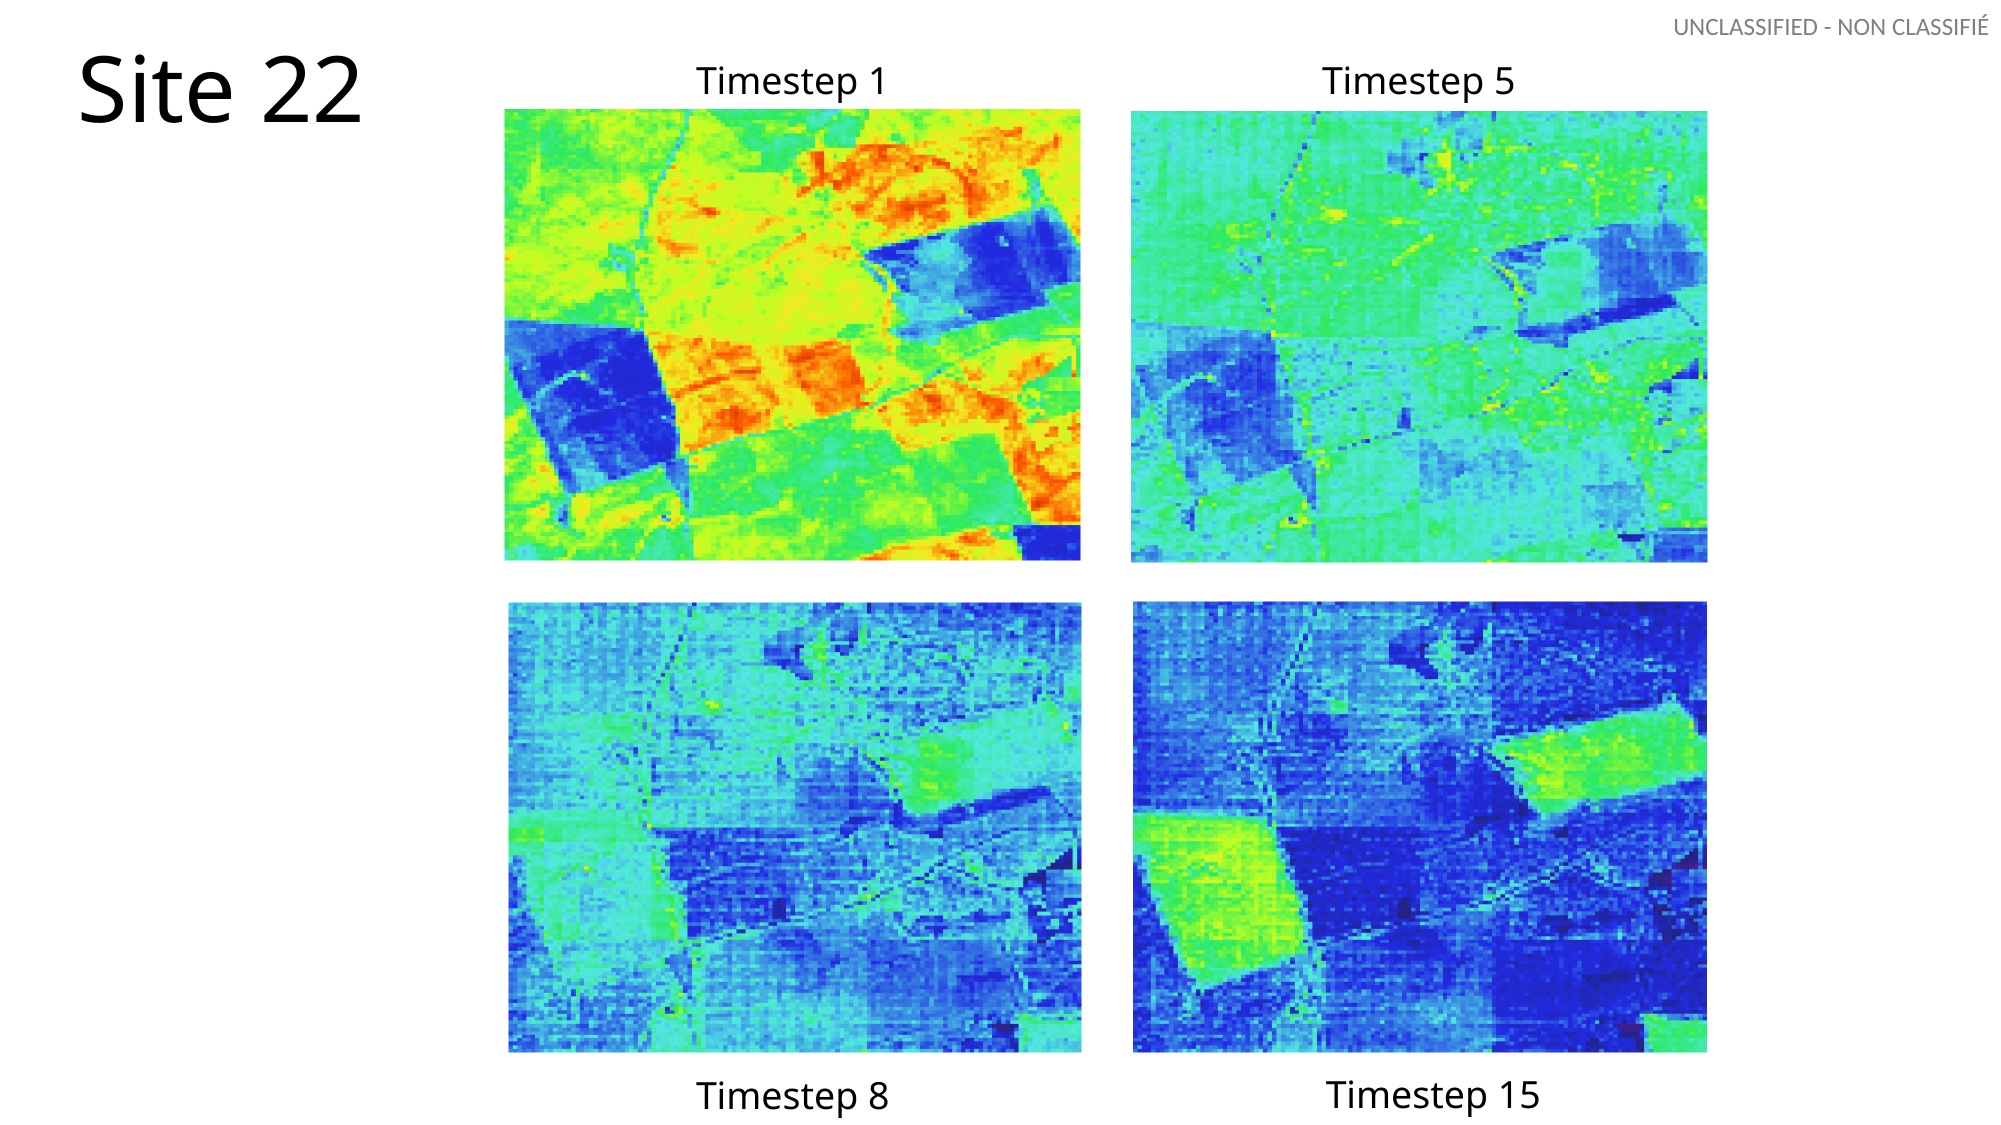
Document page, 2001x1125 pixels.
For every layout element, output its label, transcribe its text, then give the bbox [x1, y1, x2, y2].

picture [1129, 599, 1710, 1055]
picture [1128, 106, 1710, 563]
text_box Timestep 15 [1311, 1064, 1556, 1124]
text_box Timestep 8 [681, 1064, 905, 1125]
text_box Timestep 1 [681, 49, 905, 106]
picture [502, 599, 1083, 1055]
title Site 22 [62, 0, 382, 202]
picture [502, 106, 1083, 563]
text_box Timestep 5 [1307, 49, 1531, 106]
